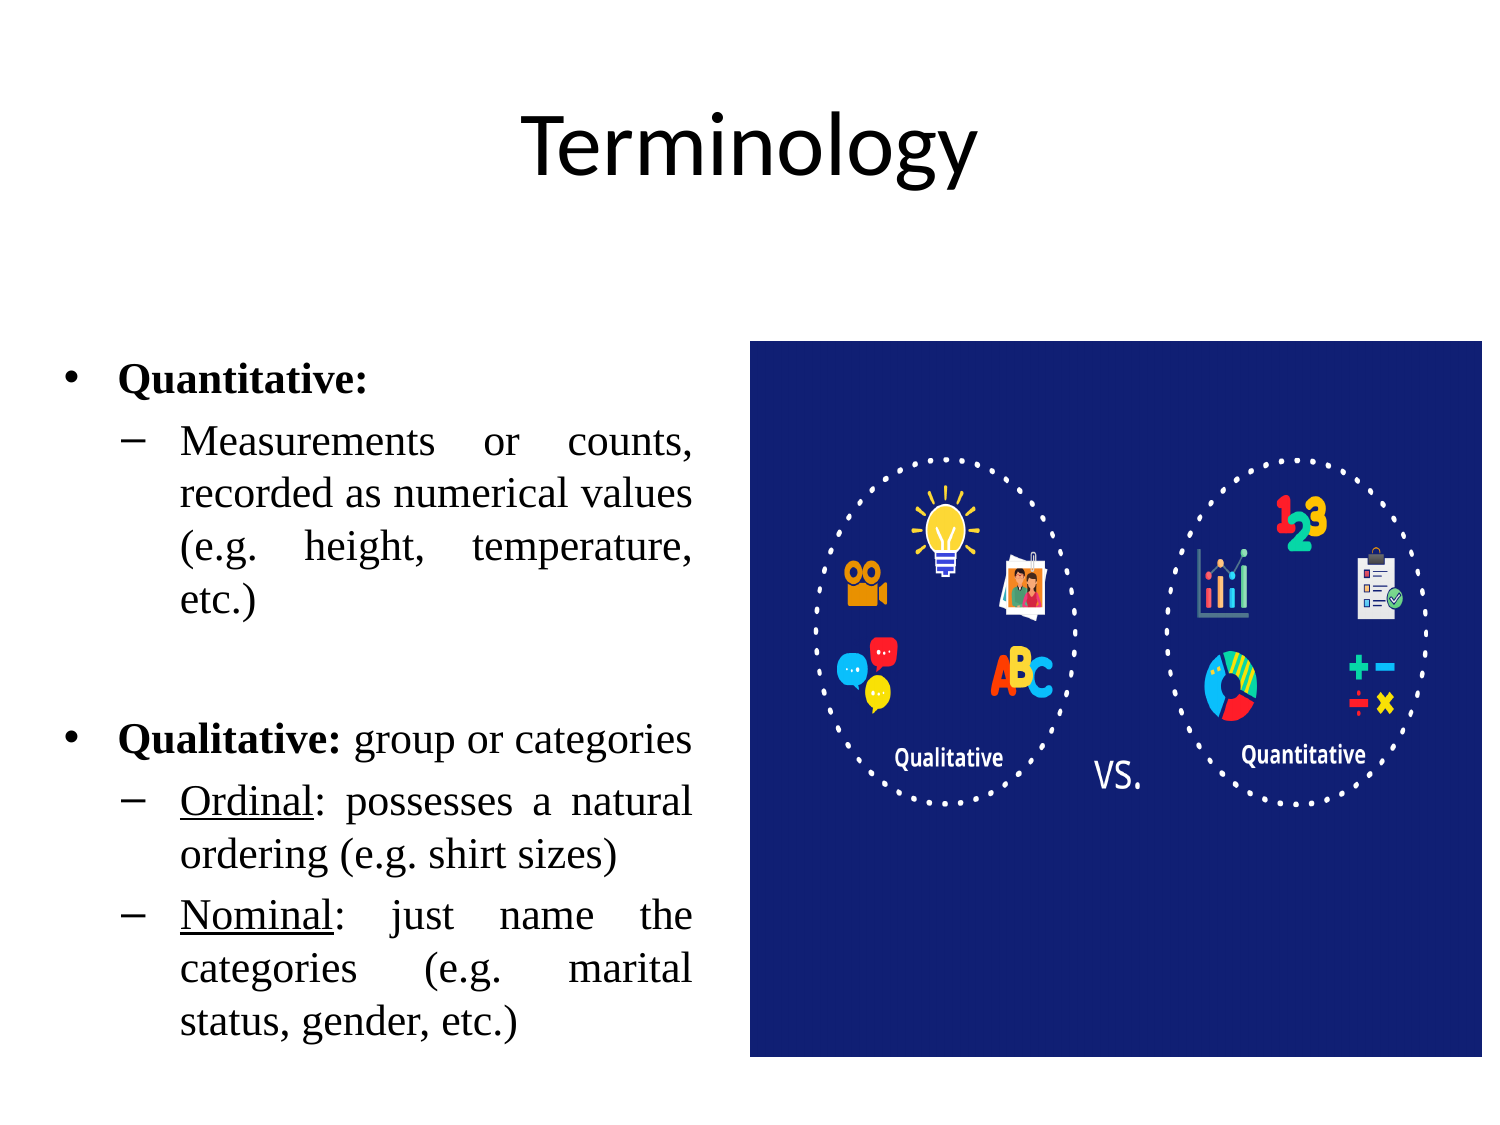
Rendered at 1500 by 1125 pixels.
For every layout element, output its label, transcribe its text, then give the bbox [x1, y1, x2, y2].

picture [749, 341, 1482, 1057]
list Quantitative: Measurements or counts, recorded as numerical values (e.g. height, temperature, etc.) Qualitative: group or categories Ordinal: possesses a natural ordering (e.g. shirt sizes) Nominal: just name the categories (e.g. marital status, gender, etc.) [48, 341, 709, 1072]
title Terminology [75, 45, 1425, 233]
